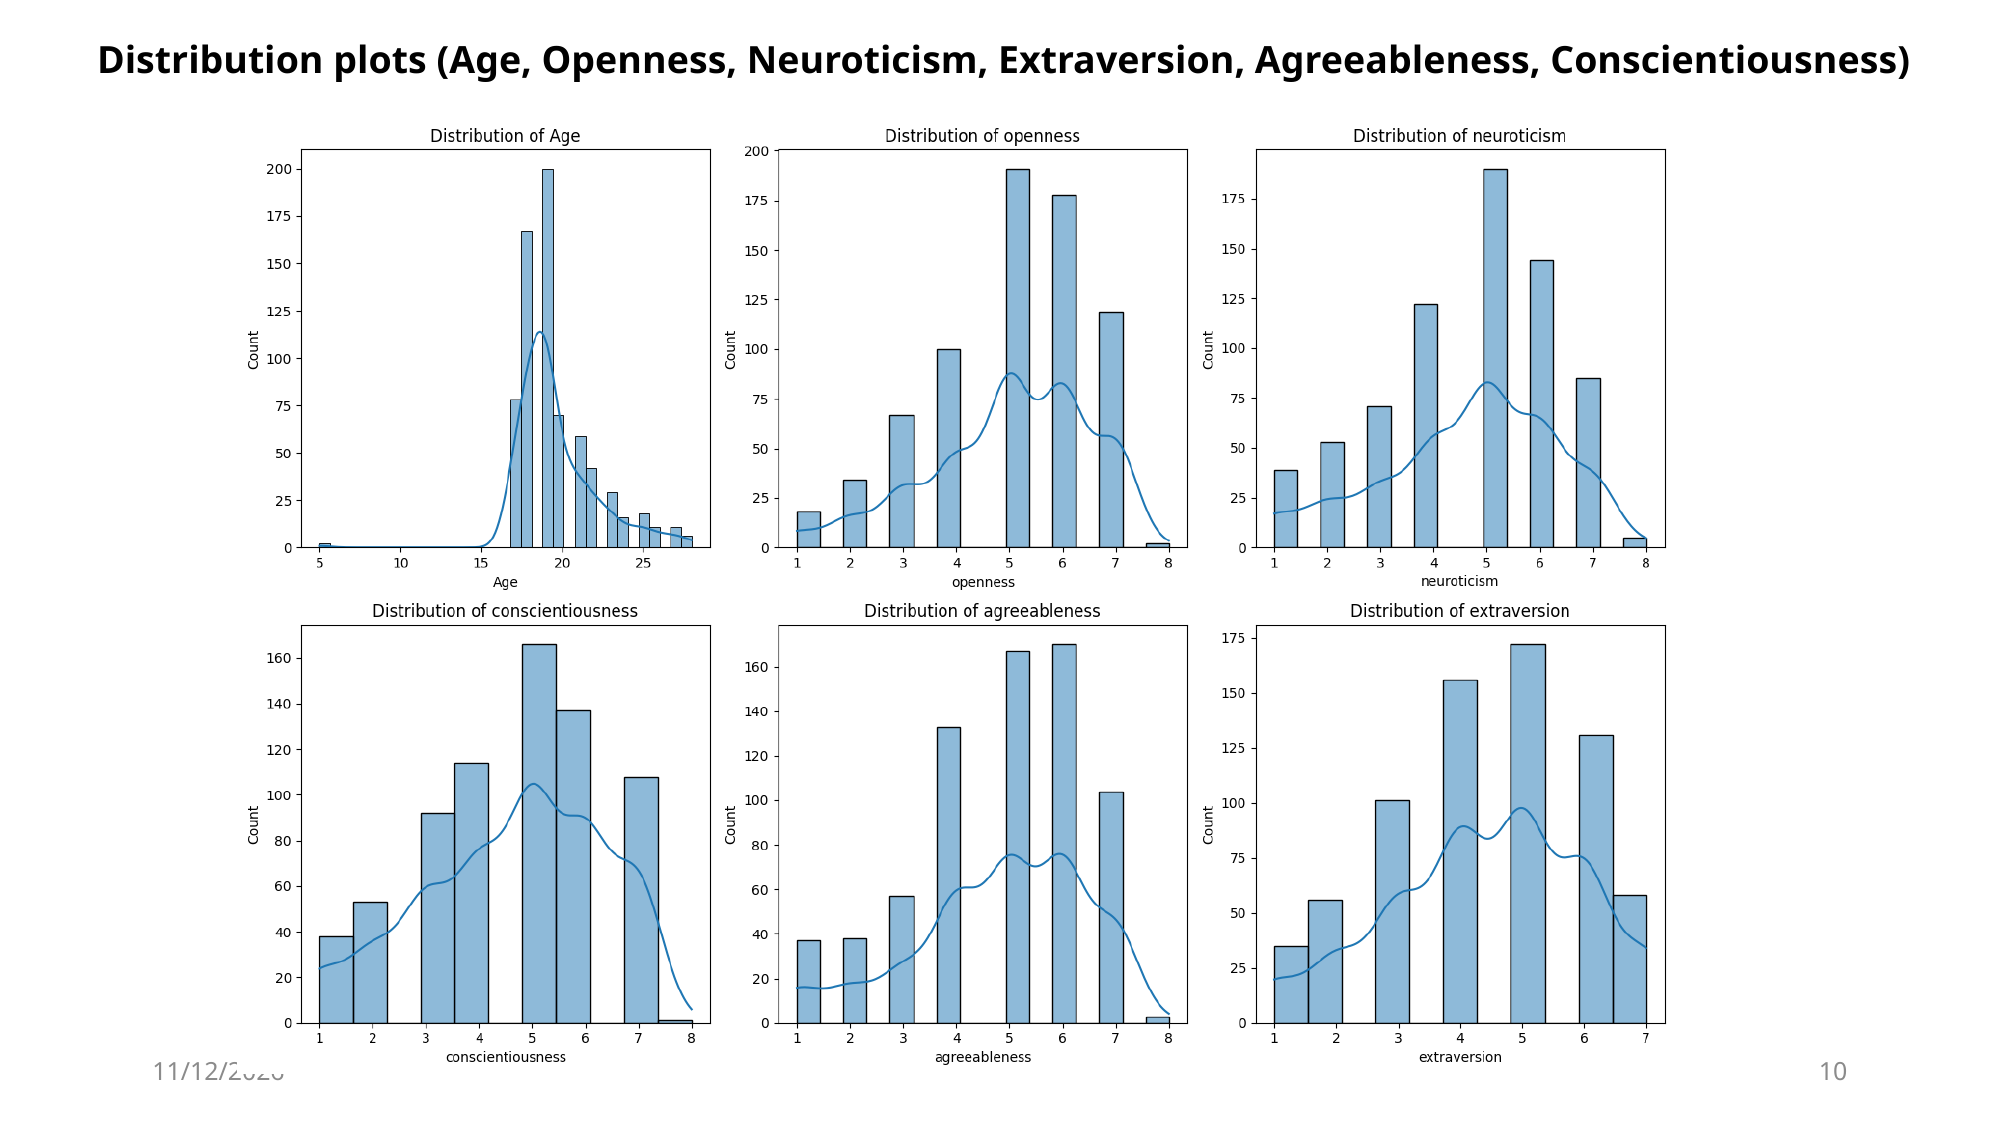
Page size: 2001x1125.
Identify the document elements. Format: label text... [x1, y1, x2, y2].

text_box Distribution plots (Age, Openness, Neuroticism, Extraversion, Agreeableness, Conscientiousness) [82, 28, 1934, 89]
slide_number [137, 1042, 588, 1103]
picture [237, 118, 1673, 1074]
slide_number 10 [1412, 1042, 1863, 1103]
